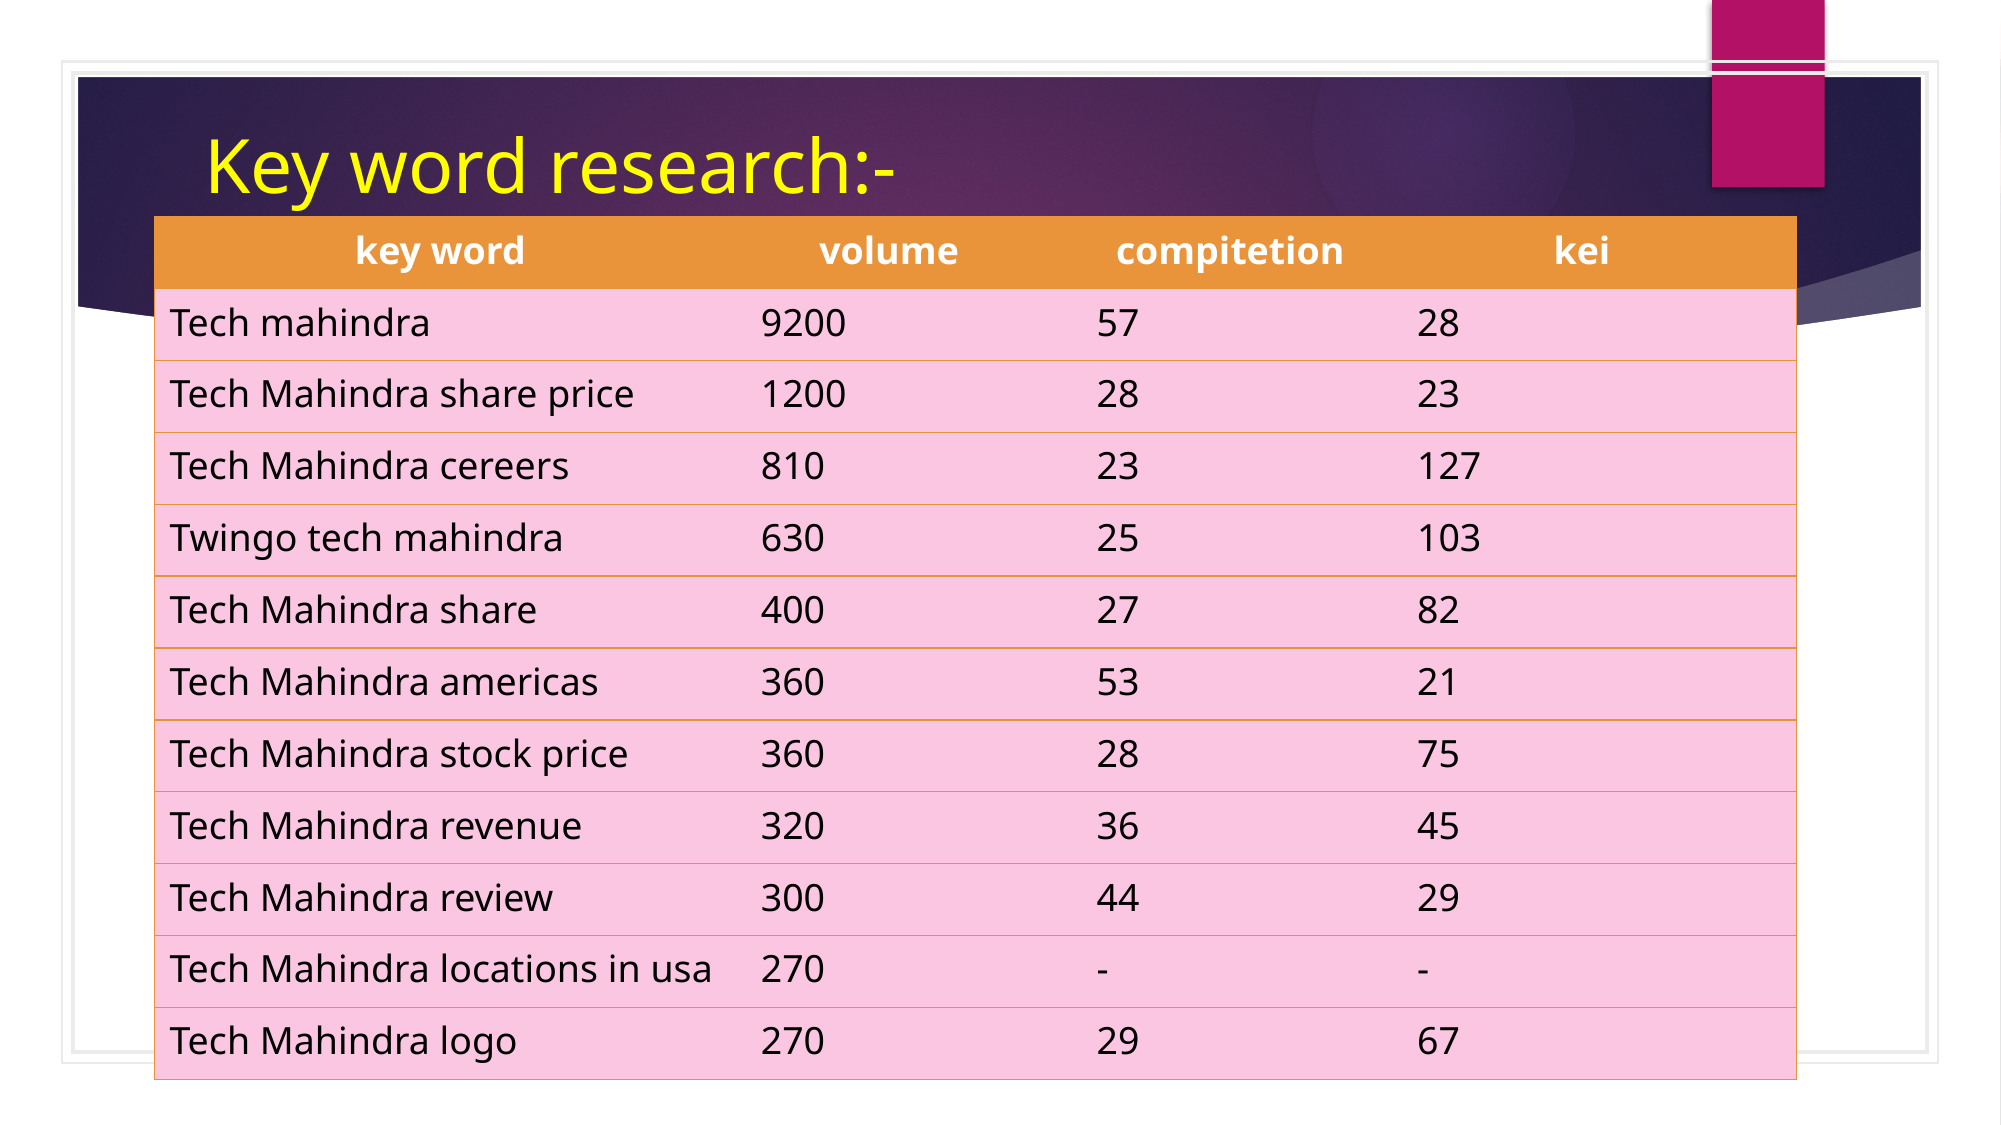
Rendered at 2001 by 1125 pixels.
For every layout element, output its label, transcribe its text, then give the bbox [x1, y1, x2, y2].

table_header compitetion [1082, 217, 1402, 288]
table_cell - [1082, 936, 1402, 1007]
table_cell 36 [1082, 792, 1402, 863]
table_cell 320 [746, 792, 1082, 863]
table_cell 29 [1402, 864, 1796, 935]
table_cell 810 [746, 433, 1082, 504]
table_cell 45 [1402, 792, 1796, 863]
table_cell 67 [1402, 1008, 1796, 1079]
table_cell 27 [1082, 577, 1402, 647]
table_cell 28 [1082, 361, 1402, 432]
table_cell Tech Mahindra stock price [155, 721, 746, 791]
table_cell 23 [1402, 361, 1796, 432]
title Key word research:- [189, 110, 1627, 217]
table_cell 29 [1082, 1008, 1402, 1079]
table_cell Tech Mahindra logo [155, 1008, 746, 1079]
table_cell 300 [746, 864, 1082, 935]
table_cell 44 [1082, 864, 1402, 935]
table_cell 360 [746, 649, 1082, 719]
table_cell 270 [746, 936, 1082, 1007]
table_cell 28 [1082, 721, 1402, 791]
table_cell 630 [746, 505, 1082, 575]
table_cell Tech mahindra [155, 289, 746, 360]
table_cell 75 [1402, 721, 1796, 791]
table_cell - [1402, 936, 1796, 1007]
table_cell Tech Mahindra share [155, 577, 746, 647]
table_cell 400 [746, 577, 1082, 647]
table_cell 82 [1402, 577, 1796, 647]
table_cell 53 [1082, 649, 1402, 719]
table_cell Tech Mahindra locations in usa [155, 936, 746, 1007]
table_cell 25 [1082, 505, 1402, 575]
table_cell 270 [746, 1008, 1082, 1079]
table_header volume [746, 217, 1082, 288]
table_cell 23 [1082, 433, 1402, 504]
table_header key word [155, 217, 746, 288]
table_cell 9200 [746, 289, 1082, 360]
table_cell Tech Mahindra revenue [155, 792, 746, 863]
table_header kei [1402, 217, 1796, 288]
table_cell Twingo tech mahindra [155, 505, 746, 575]
table_cell 127 [1402, 433, 1796, 504]
table_cell Tech Mahindra cereers [155, 433, 746, 504]
table_cell Tech Mahindra americas [155, 649, 746, 719]
table_cell 28 [1402, 289, 1796, 360]
table_cell Tech Mahindra review [155, 864, 746, 935]
table_cell Tech Mahindra share price [155, 361, 746, 432]
table_cell 1200 [746, 361, 1082, 432]
table_cell 21 [1402, 649, 1796, 719]
table_cell 57 [1082, 289, 1402, 360]
table_cell 103 [1402, 505, 1796, 575]
table_cell 360 [746, 721, 1082, 791]
